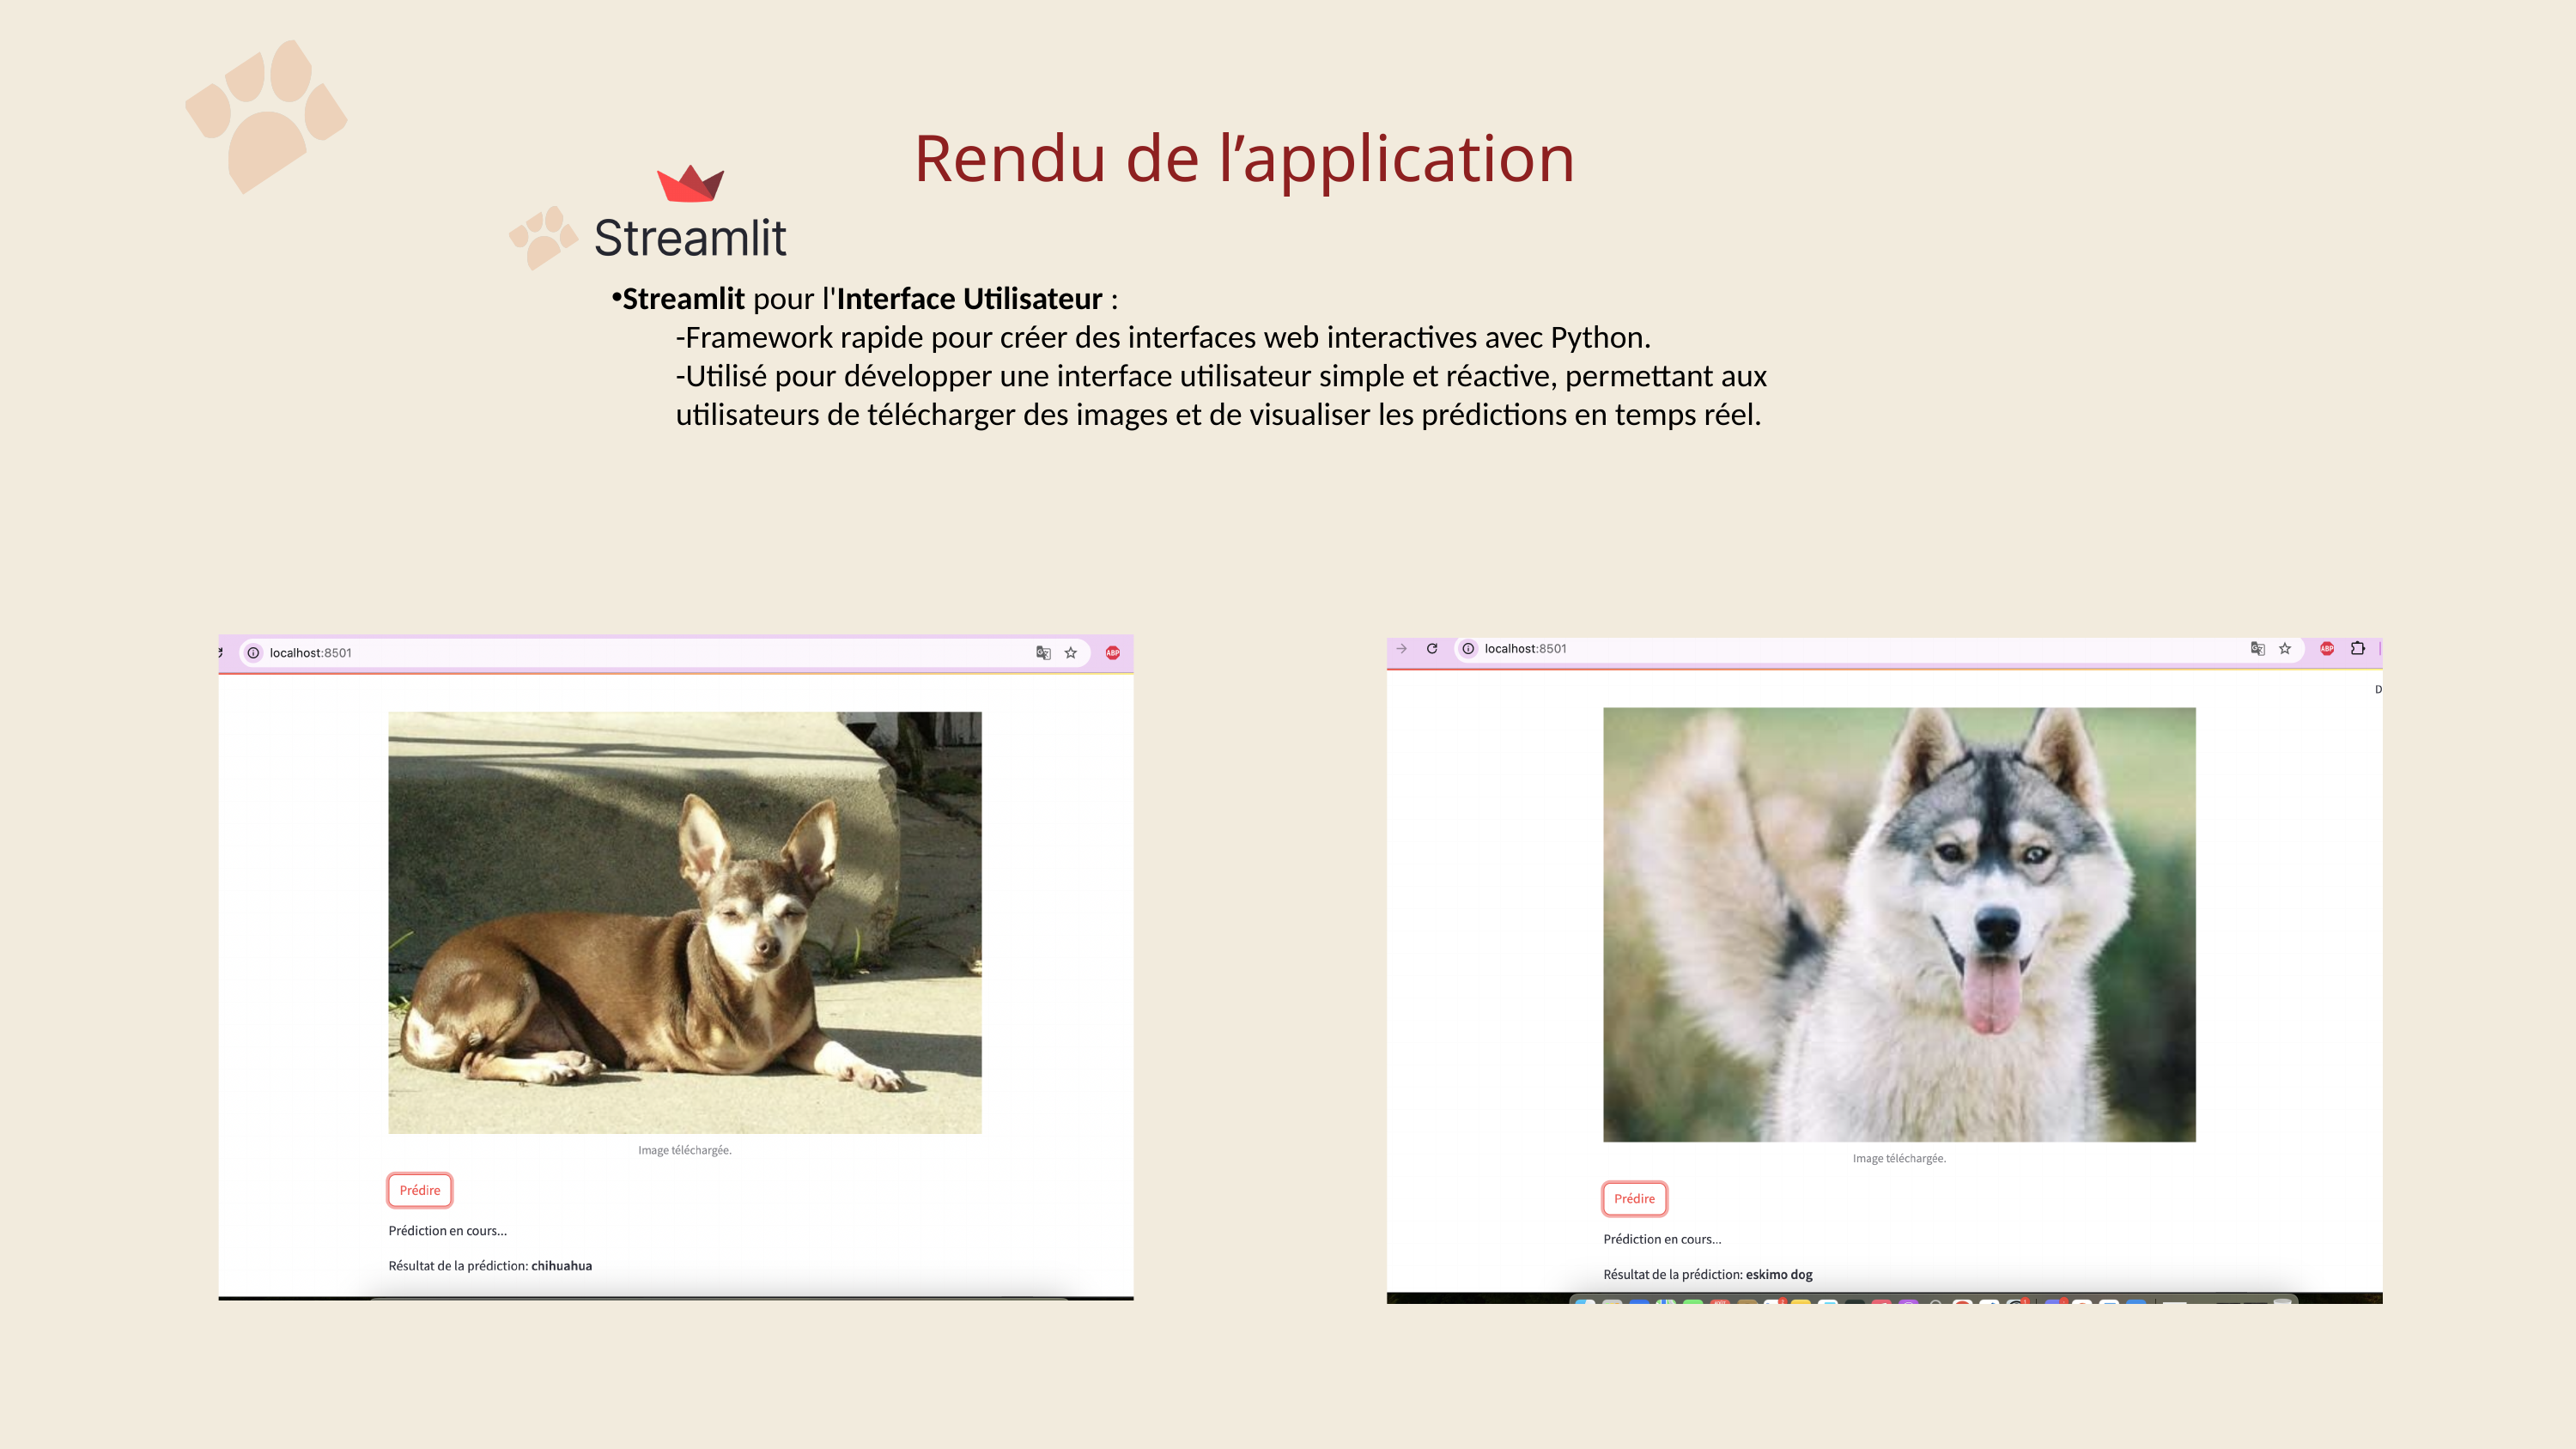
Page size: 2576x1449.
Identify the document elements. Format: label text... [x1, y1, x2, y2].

text_box [507, 203, 564, 271]
text_box Streamlit pour l'Interface Utilisateur : -Framework rapide pour créer des interfaces web interactives avec Python. -Utilisé pour développer une interface utilisateur simple et réactive, permettant aux utilisateurs de télécharger des images et de visualiser les prédictions en temps réel. [598, 270, 1823, 439]
picture [1387, 638, 2384, 1304]
picture [568, 136, 812, 283]
text_box Rendu de l’application [600, 27, 1889, 201]
text_box [182, 32, 350, 195]
picture [218, 634, 1134, 1300]
